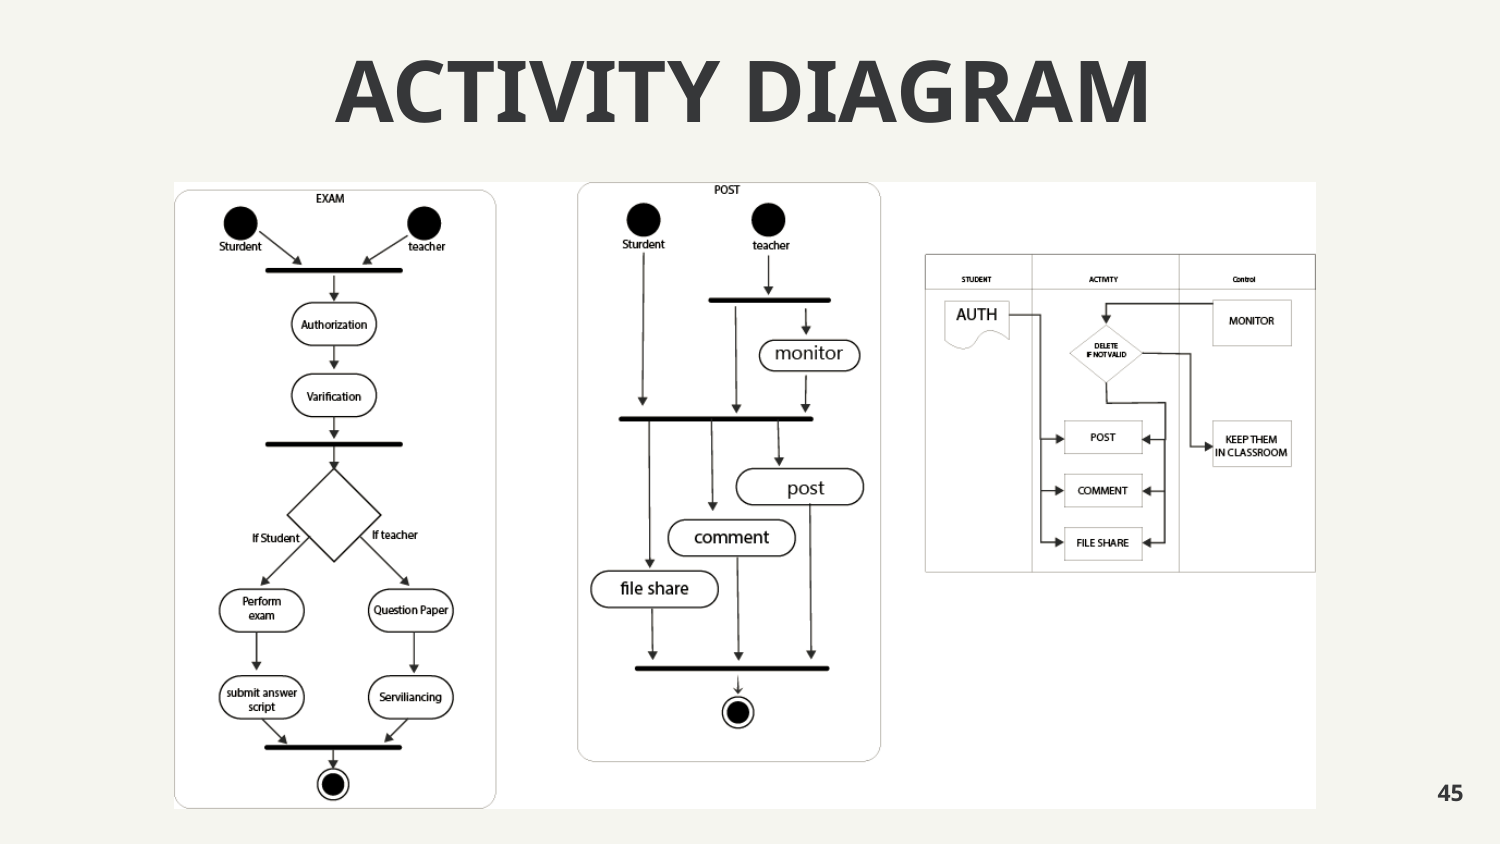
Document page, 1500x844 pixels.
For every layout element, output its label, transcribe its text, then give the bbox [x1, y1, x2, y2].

slide_number ‹#› [1374, 779, 1464, 809]
title ACTIVITY DIAGRAM [213, 49, 1277, 167]
picture [174, 181, 1316, 810]
